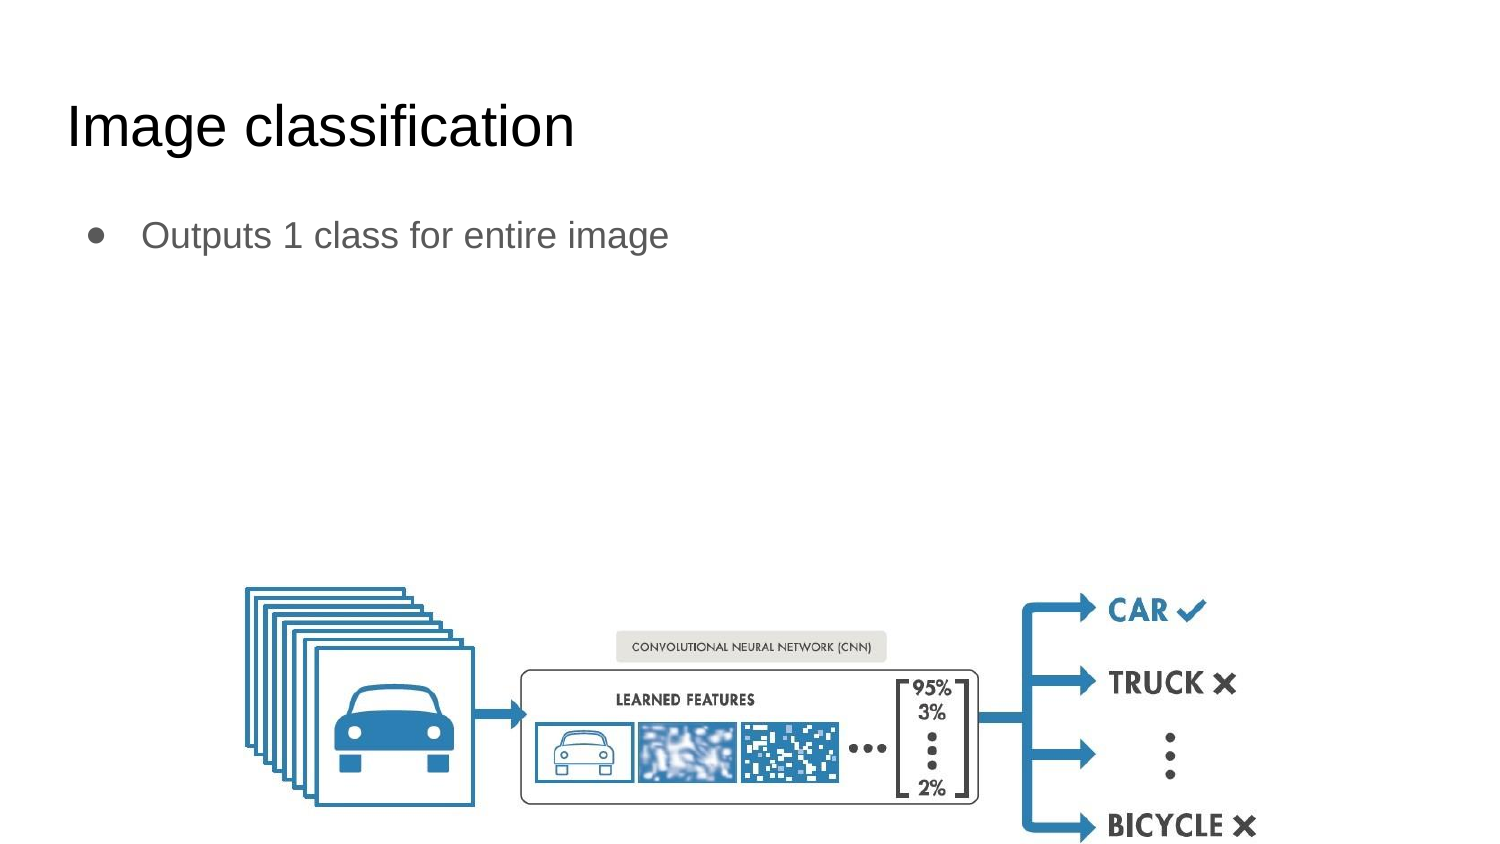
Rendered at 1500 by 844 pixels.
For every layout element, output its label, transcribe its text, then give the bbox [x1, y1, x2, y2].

picture [243, 585, 1257, 844]
title Image classification [51, 72, 1449, 167]
list Outputs 1 class for entire image [51, 189, 1449, 750]
